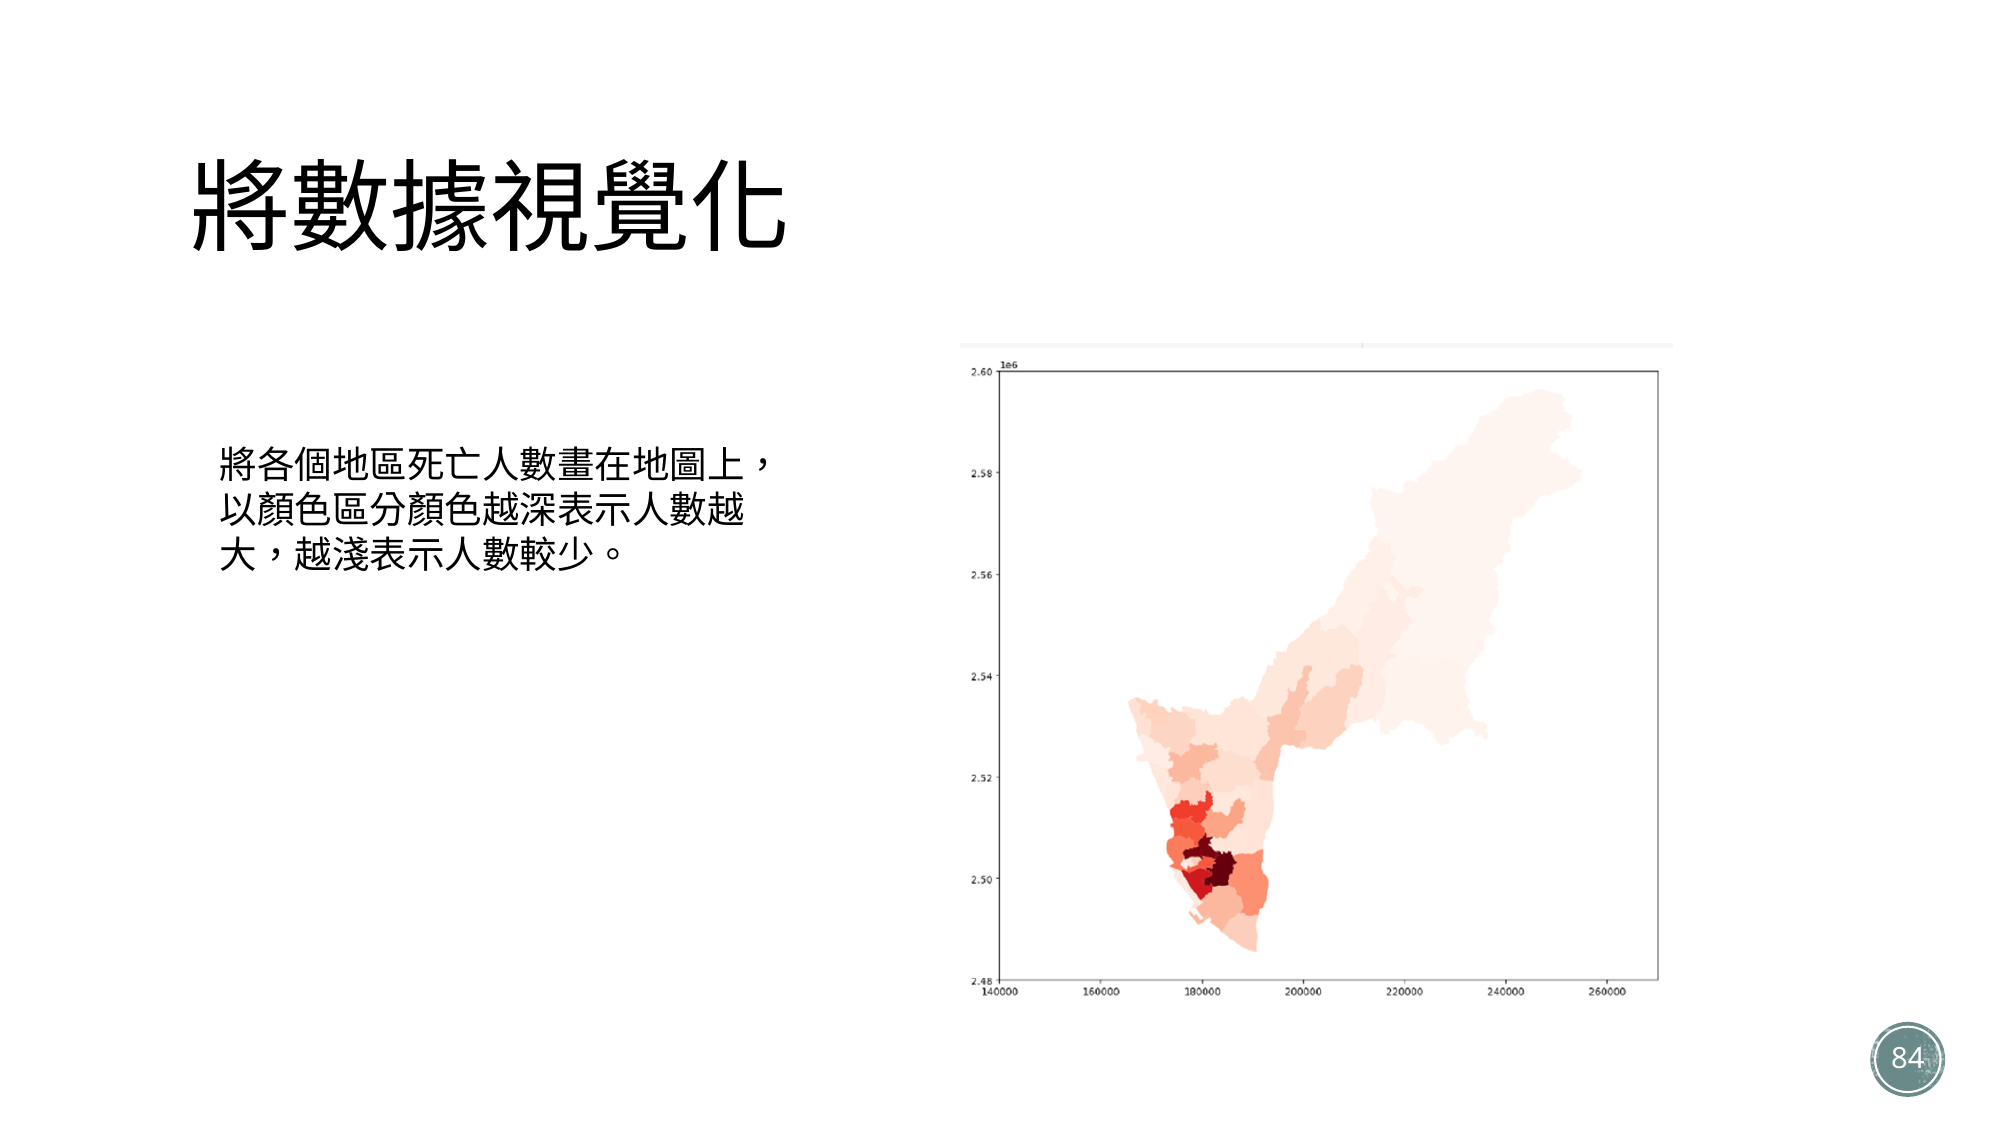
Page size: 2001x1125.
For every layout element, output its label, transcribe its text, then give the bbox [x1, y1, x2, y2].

title 將數據視覺化 [175, 79, 1826, 344]
slide_number 84 [1855, 1028, 1961, 1089]
text_box 將各個地區死亡人數畫在地圖上，以顏色區分顏色越深表示人數越大，越淺表示人數較少。 [205, 434, 766, 629]
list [963, 346, 1672, 1007]
